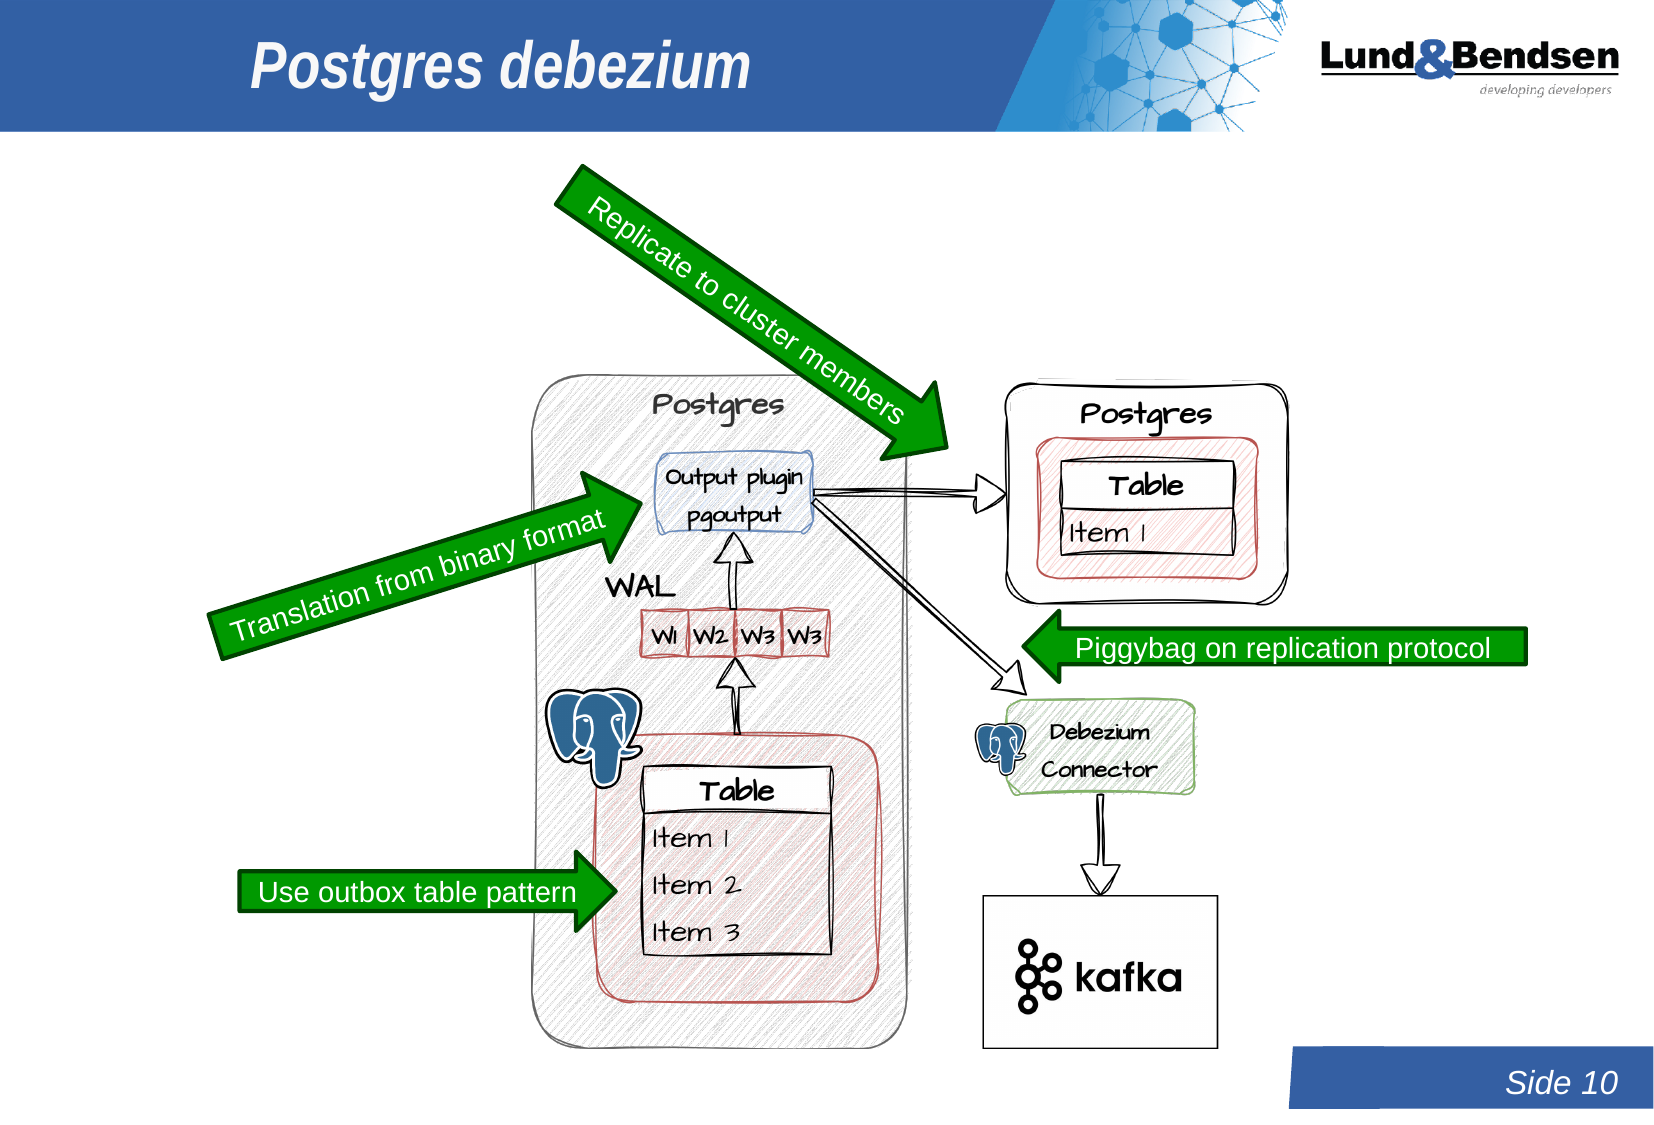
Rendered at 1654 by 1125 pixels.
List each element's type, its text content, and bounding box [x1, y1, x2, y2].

picture [531, 374, 1290, 1049]
title Postgres debezium [0, 0, 1004, 126]
text_box Piggybag on replication protocol [1295, 626, 1528, 667]
text_box Use outbox table pattern [237, 869, 526, 914]
picture [0, 0, 1650, 132]
text_box Translation from binary format [206, 512, 526, 662]
text_box Replicate to cluster members [553, 163, 885, 373]
